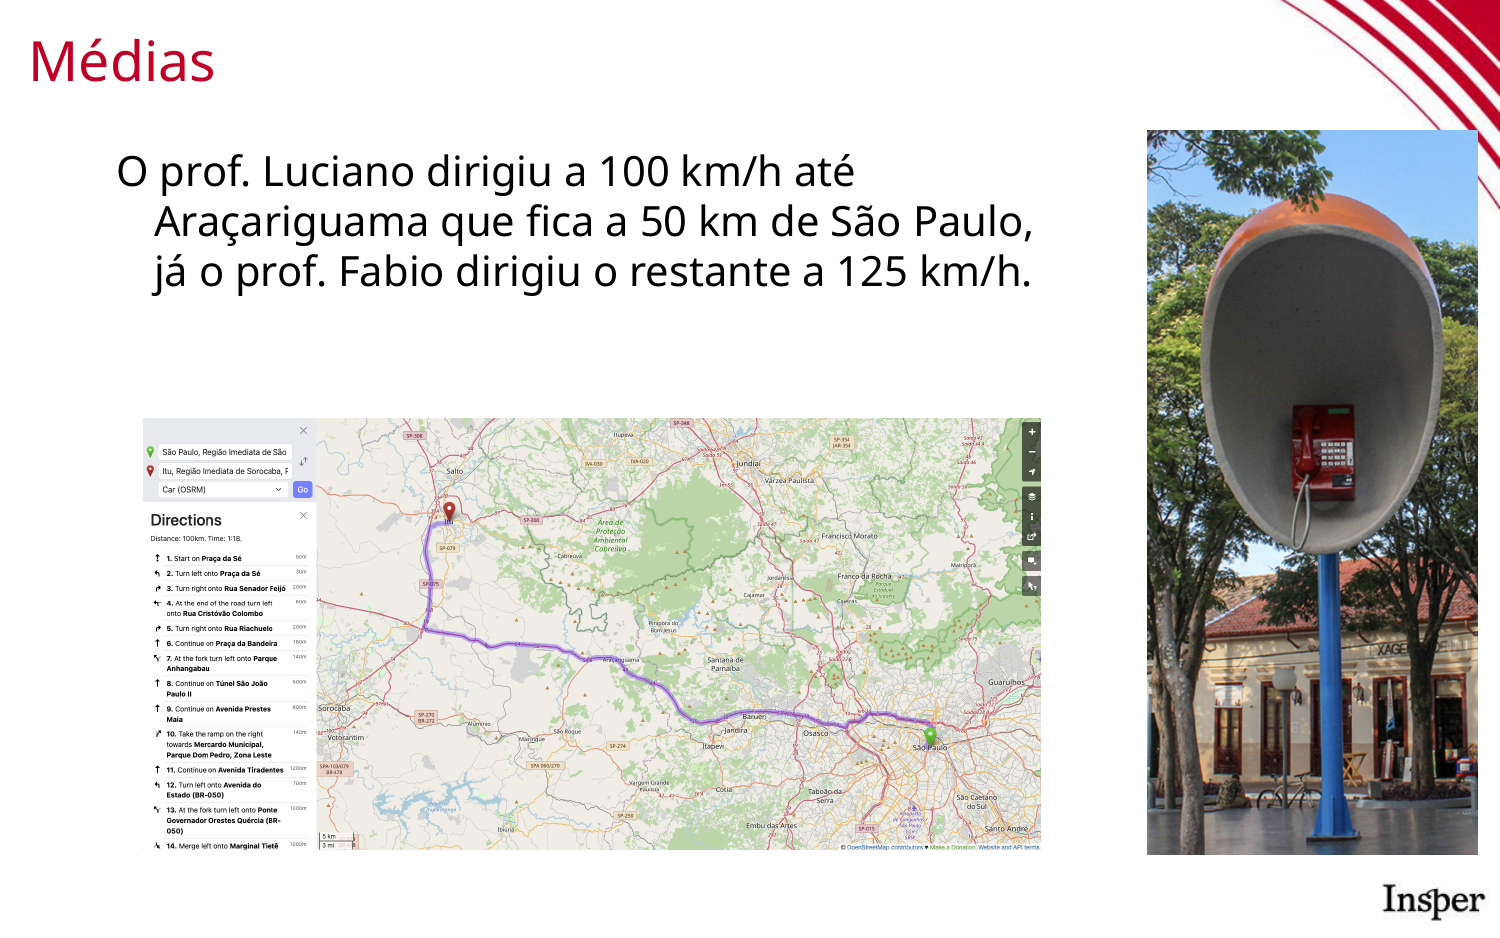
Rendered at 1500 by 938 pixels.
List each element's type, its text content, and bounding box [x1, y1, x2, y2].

list O prof. Luciano dirigiu a 100 km/h até Araçariguama que fica a 50 km de São Paulo, já o prof. Fabio dirigiu o restante a 125 km/h. [64, 137, 1094, 876]
title Médias [13, 18, 1397, 104]
picture [249, 0, 1500, 938]
picture [143, 418, 1041, 851]
